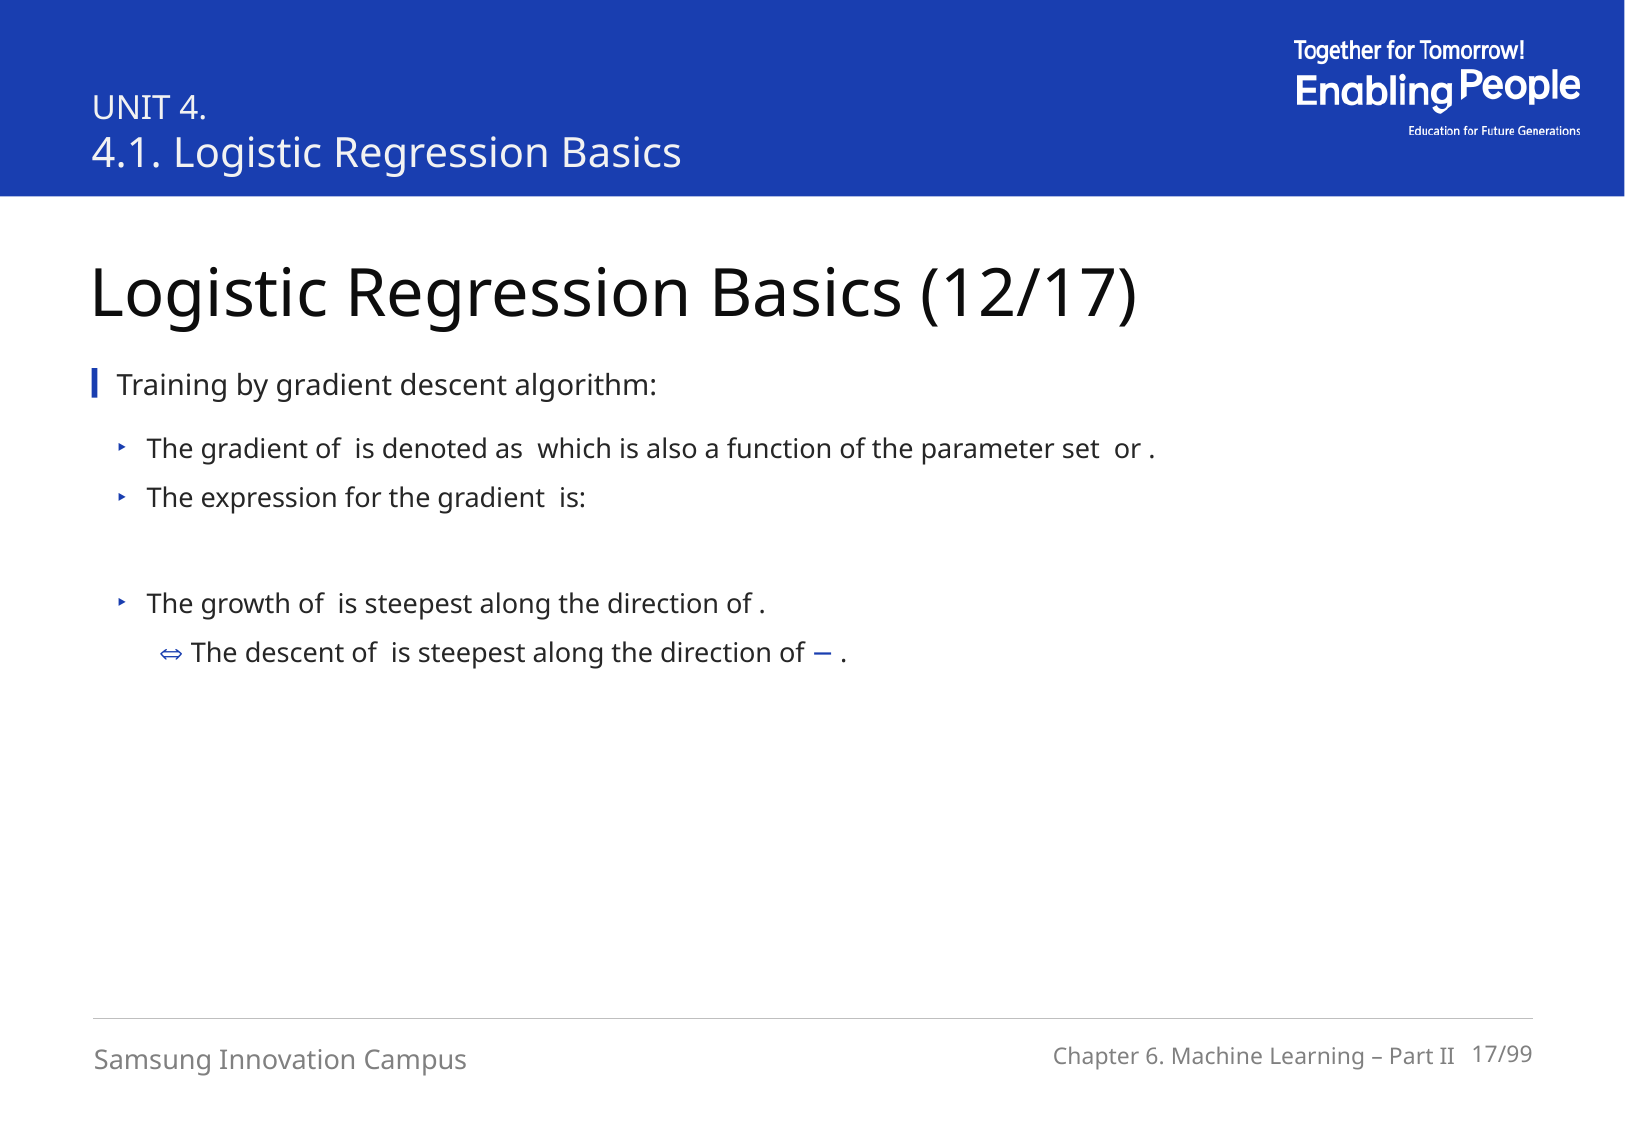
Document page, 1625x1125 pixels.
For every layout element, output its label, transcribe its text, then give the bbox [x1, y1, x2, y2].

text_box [91, 366, 1533, 402]
text_box UNIT 4. 4.1. Logistic Regression Basics [91, 85, 1048, 177]
picture [1294, 40, 1580, 135]
text_box Logistic Regression Basics (12/17) [89, 249, 1534, 331]
